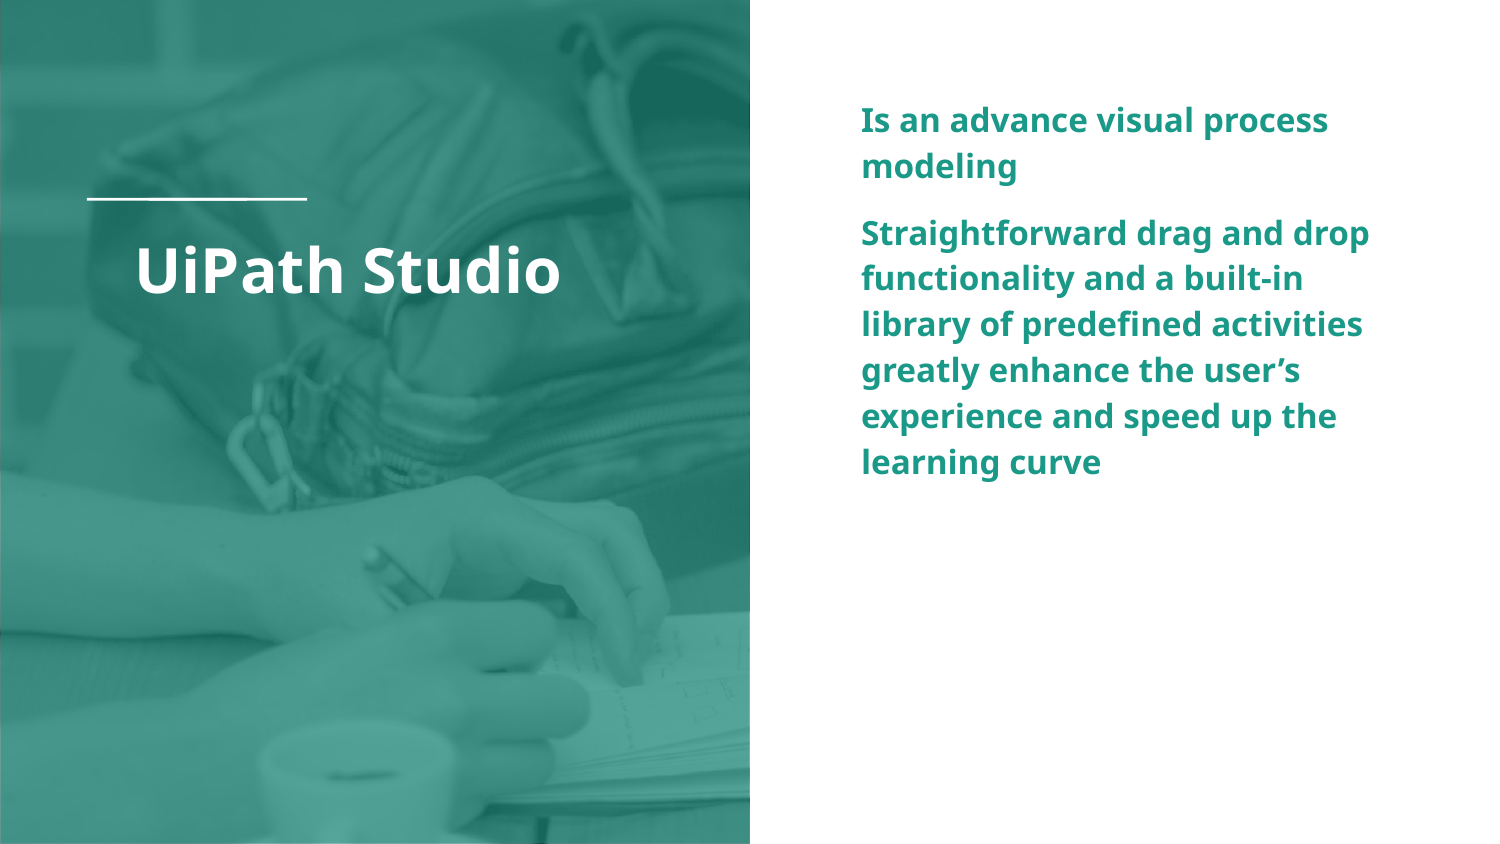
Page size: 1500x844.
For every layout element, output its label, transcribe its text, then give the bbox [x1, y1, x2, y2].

title UiPath Studio [119, 216, 662, 320]
list Is an advance visual process modeling Straightforward drag and drop functionality and a built-in library of predefined activities greatly enhance the user’s experience and speed up the learning curve [846, 78, 1400, 651]
